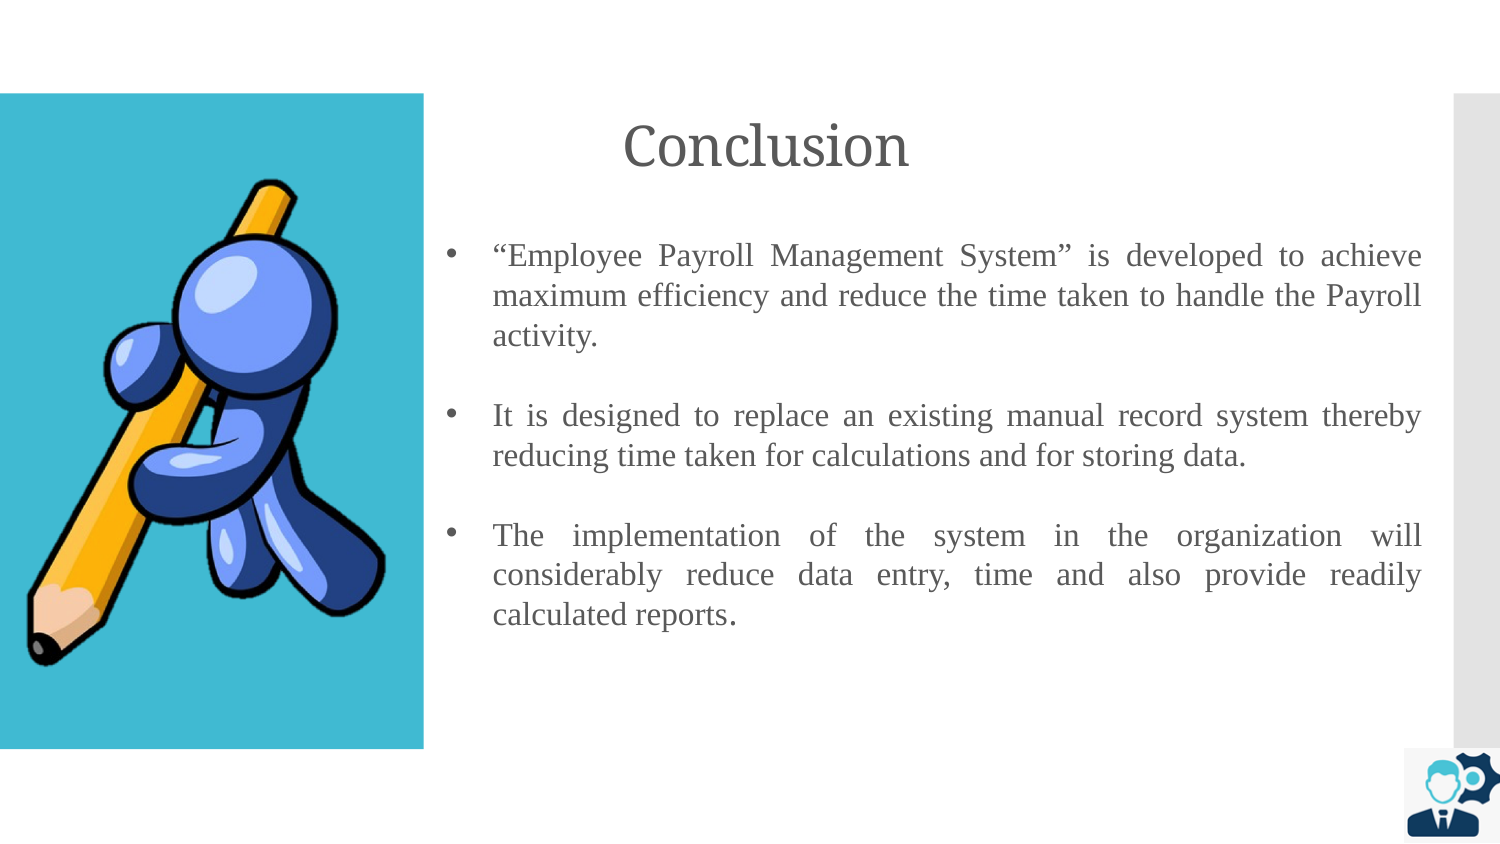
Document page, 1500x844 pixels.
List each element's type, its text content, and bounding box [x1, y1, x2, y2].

picture [0, 174, 399, 670]
picture [1404, 748, 1500, 844]
subtitle “Employee Payroll Management System” is developed to achieve maximum efficiency and reduce the time taken to handle the Payroll activity. It is designed to replace an existing manual record system thereby reducing time taken for calculations and for storing data. The implementation of the system in the organization will considerably reduce data entry, time and also provide readily calculated reports. [430, 218, 1439, 824]
title Conclusion [242, 95, 1291, 204]
